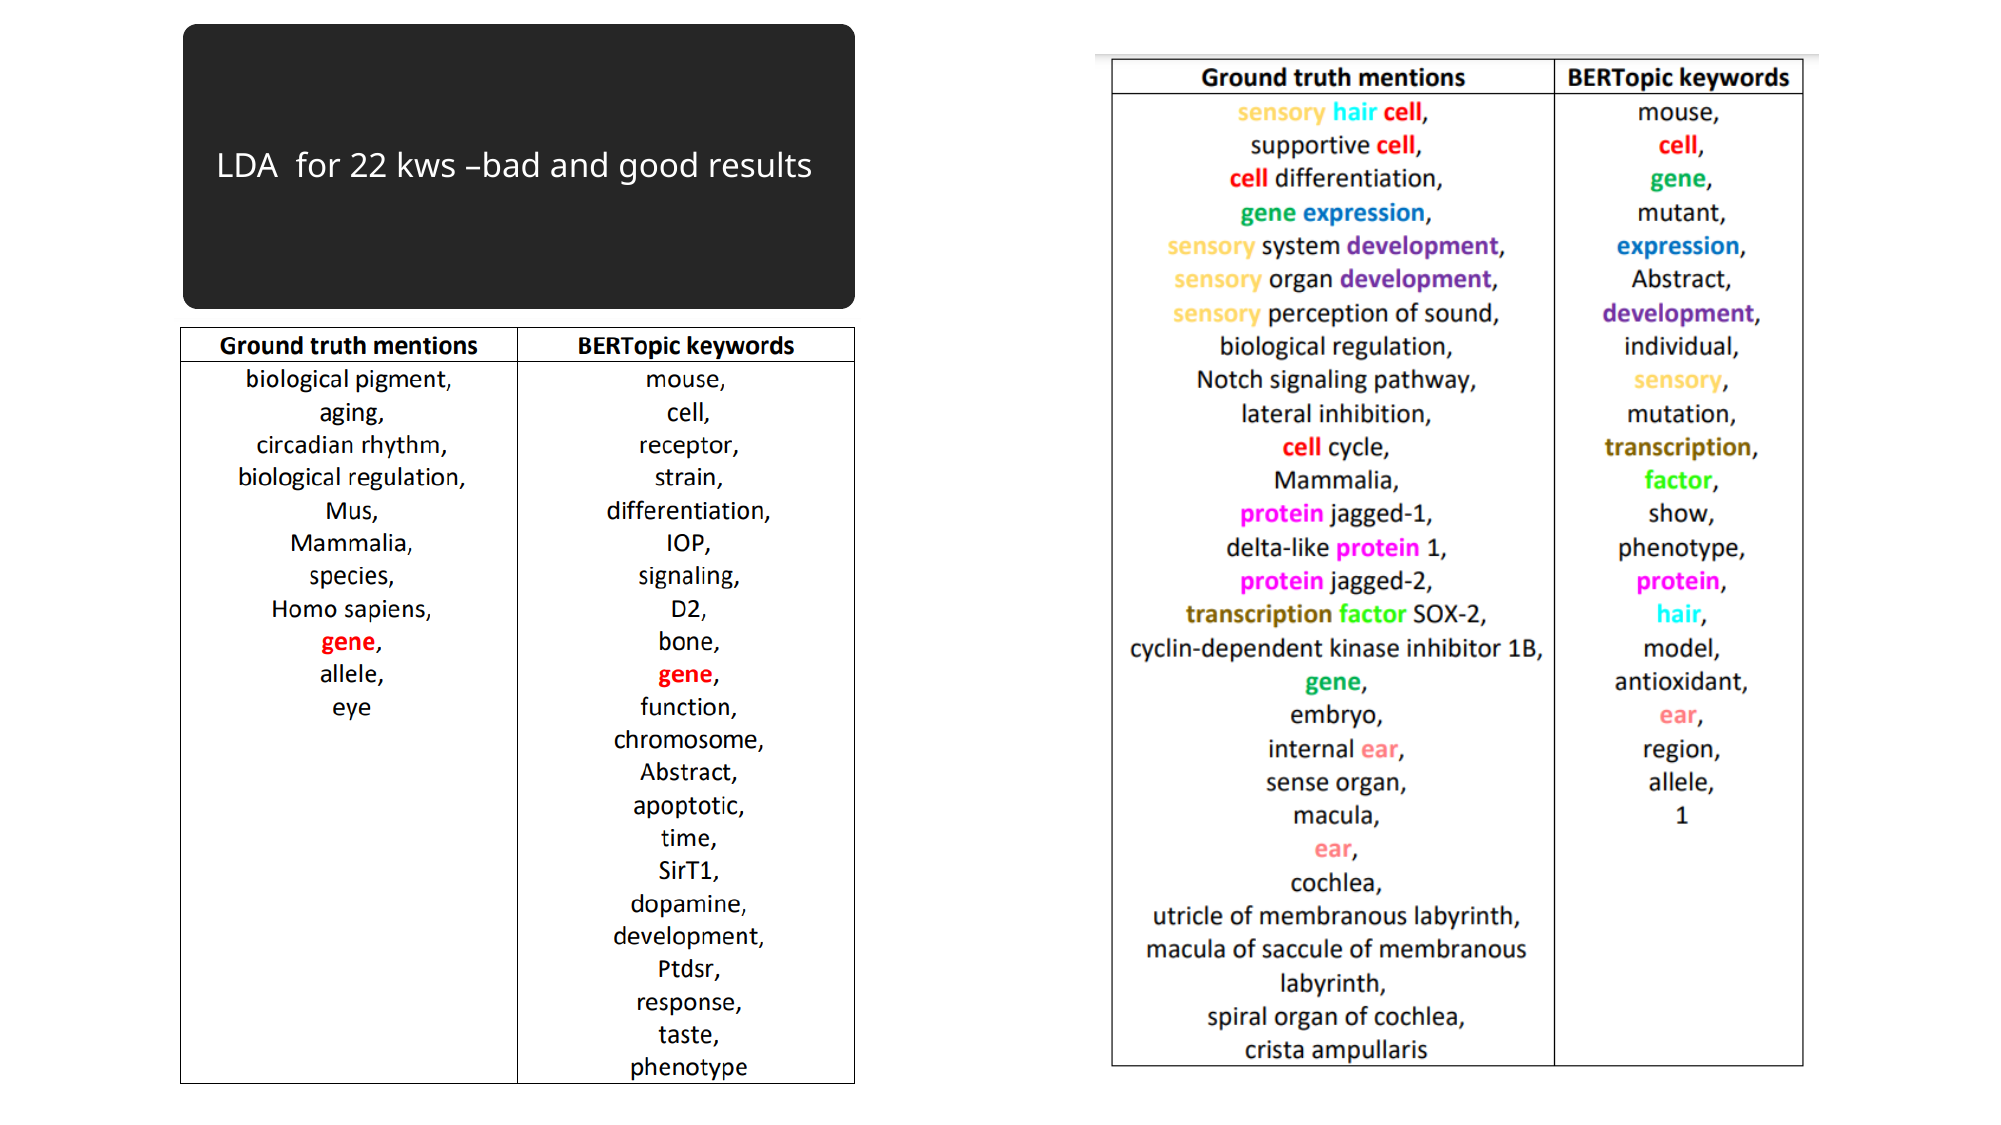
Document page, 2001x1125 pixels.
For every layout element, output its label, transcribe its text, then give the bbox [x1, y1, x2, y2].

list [174, 318, 861, 1089]
title LDA for 22 kws –bad and good results [197, 37, 841, 295]
picture [1095, 54, 1819, 1070]
